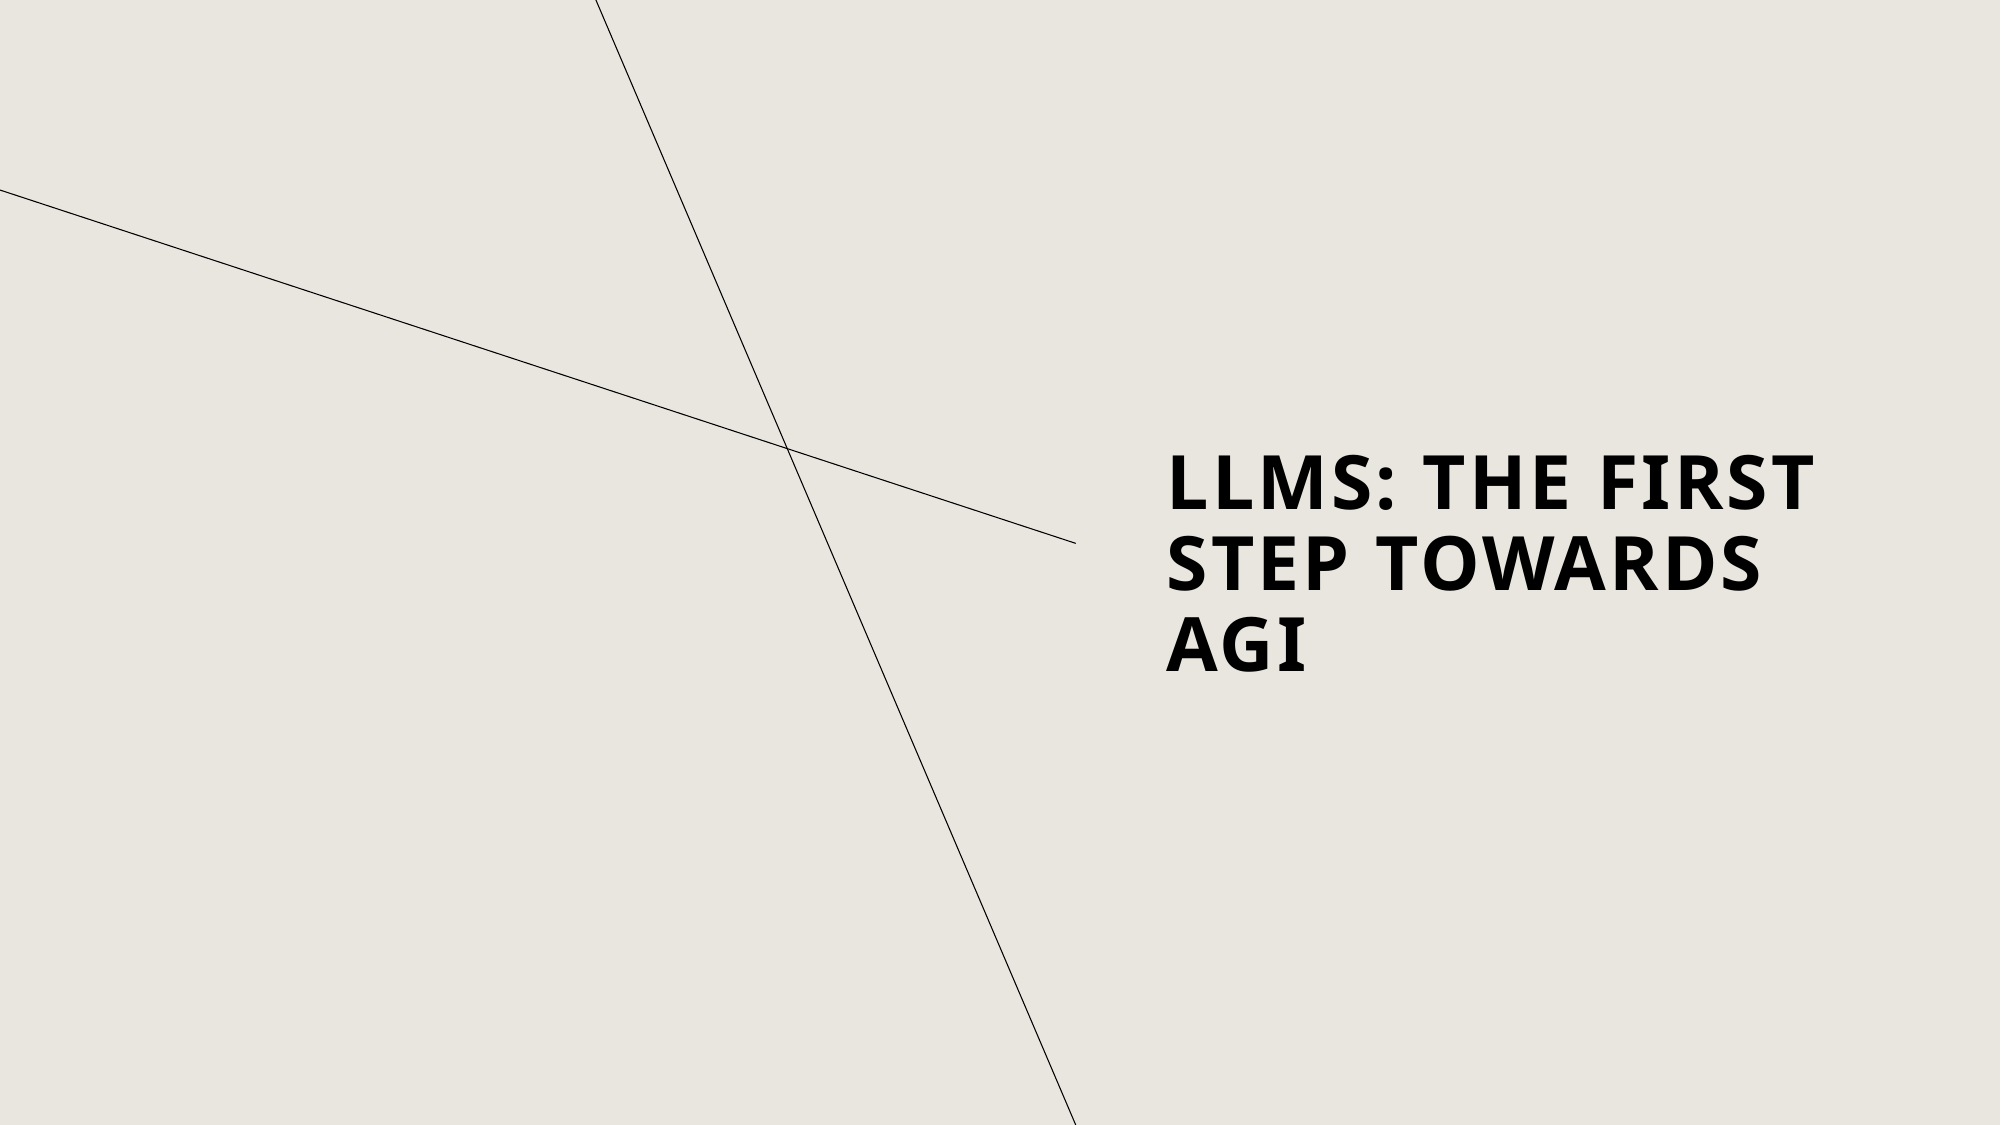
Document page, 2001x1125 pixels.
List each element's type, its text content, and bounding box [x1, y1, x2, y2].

title LLMs: The First Step Towards AGI [1151, 141, 1838, 696]
